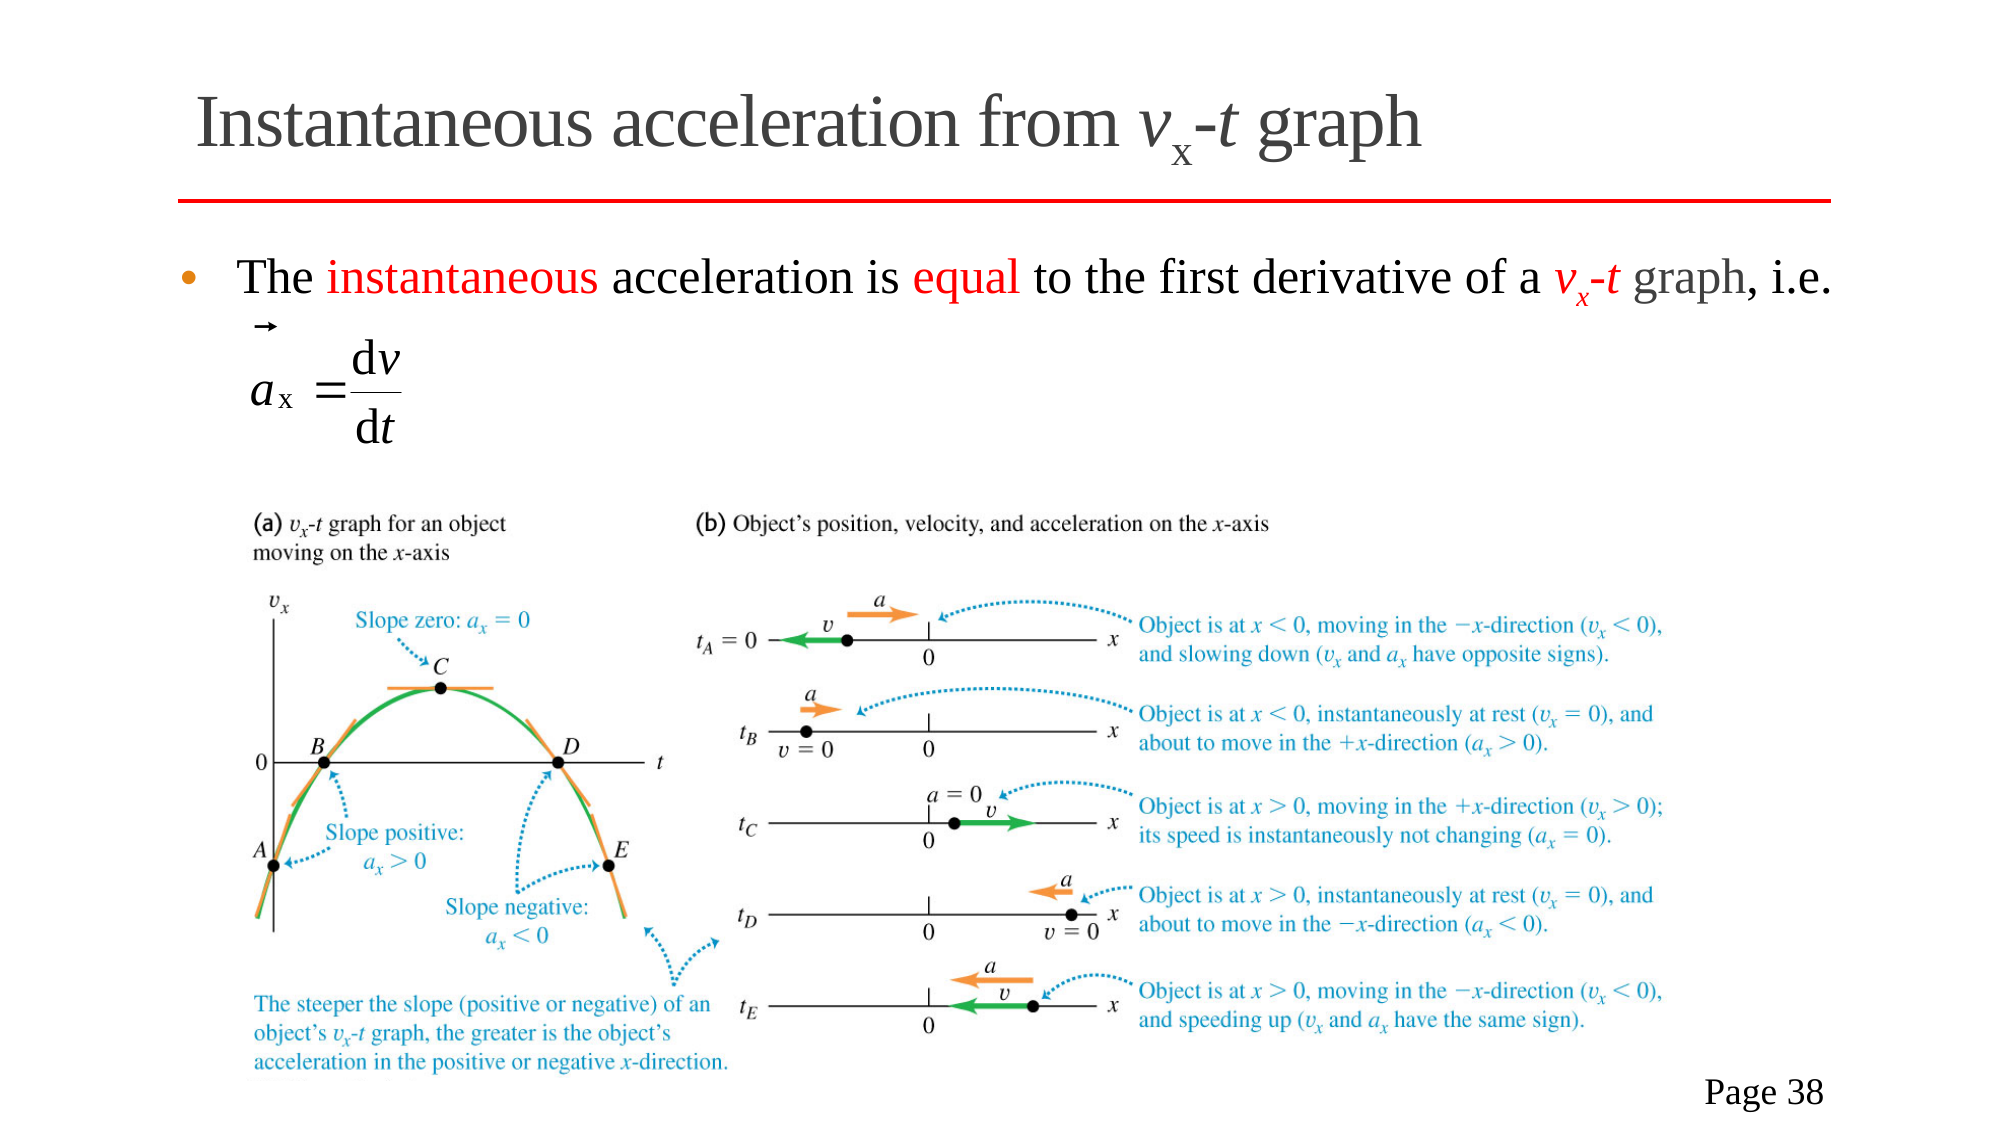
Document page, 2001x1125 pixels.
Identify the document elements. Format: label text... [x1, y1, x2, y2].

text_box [245, 319, 408, 450]
list The instantaneous acceleration is equal to the first derivative of a vx-t graph, i.e. [180, 236, 1834, 1004]
picture [245, 504, 1669, 1081]
slide_number Page 38 [1624, 1059, 1840, 1120]
title Instantaneous acceleration from vx-t graph [180, 47, 1830, 195]
